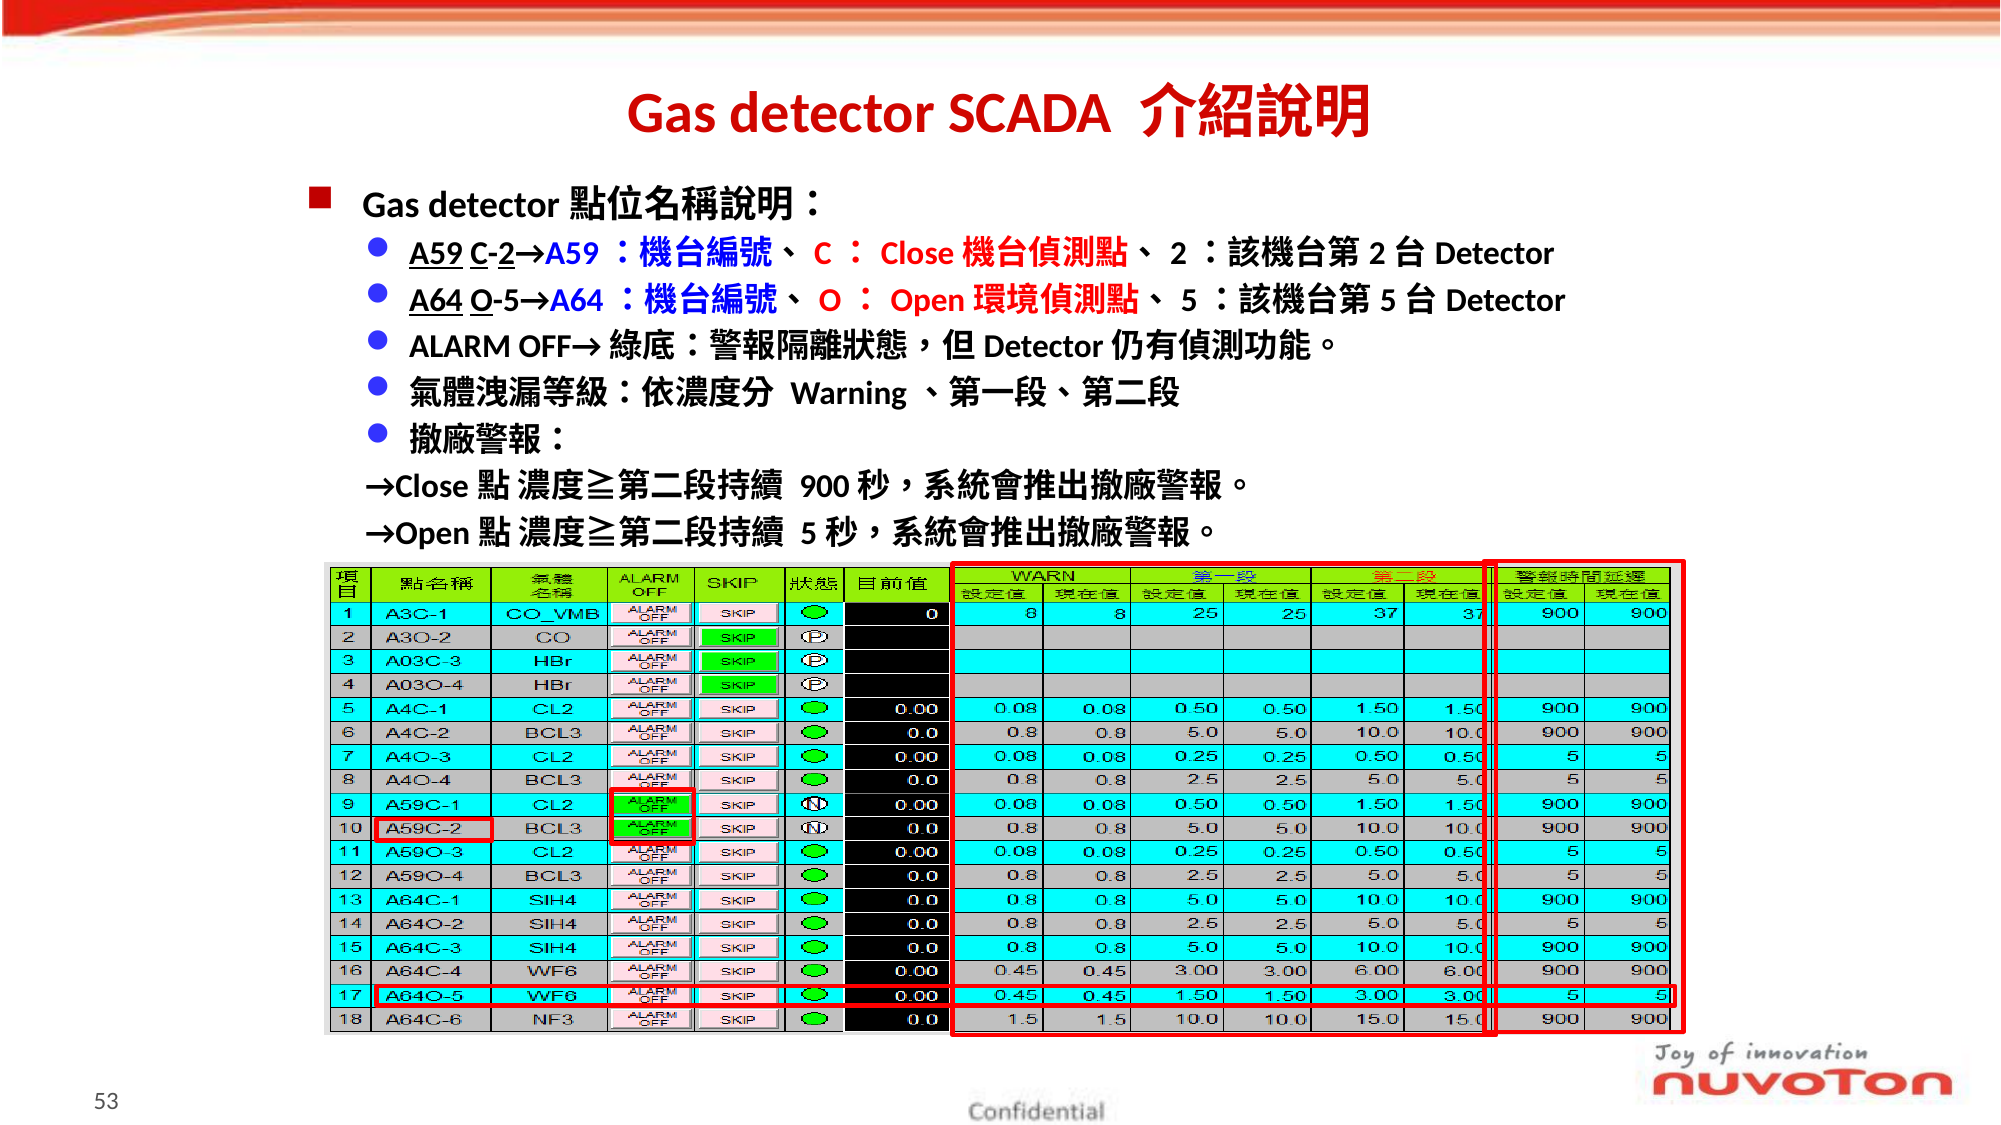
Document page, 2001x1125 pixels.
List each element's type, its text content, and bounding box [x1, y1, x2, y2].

title Gas detector SCADA 介紹說明 [99, 66, 1900, 149]
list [324, 562, 1684, 1036]
picture [2, 0, 2001, 1125]
text_box Gas detector點位名稱說明： A59 C-2→A59：機台編號、C：Close機台偵測點、2：該機台第2台Detector A64 O-5→A64：機台編號、O：Open環境偵測點、5：該機台第5台Detector ALARM OFF→綠底：警報隔離狀態，但Detector仍有偵測功能。 氣體洩漏等級：依濃度分 Warning、第一段、第二段 撤廠警報： →Close點 濃度≧第二段持續 900秒，系統會推出撤廠警報。 →Open點 濃度≧第二段持續 5秒，系統會推出撤廠警報。 [291, 172, 1675, 559]
slide_number 52 [0, 1069, 213, 1125]
